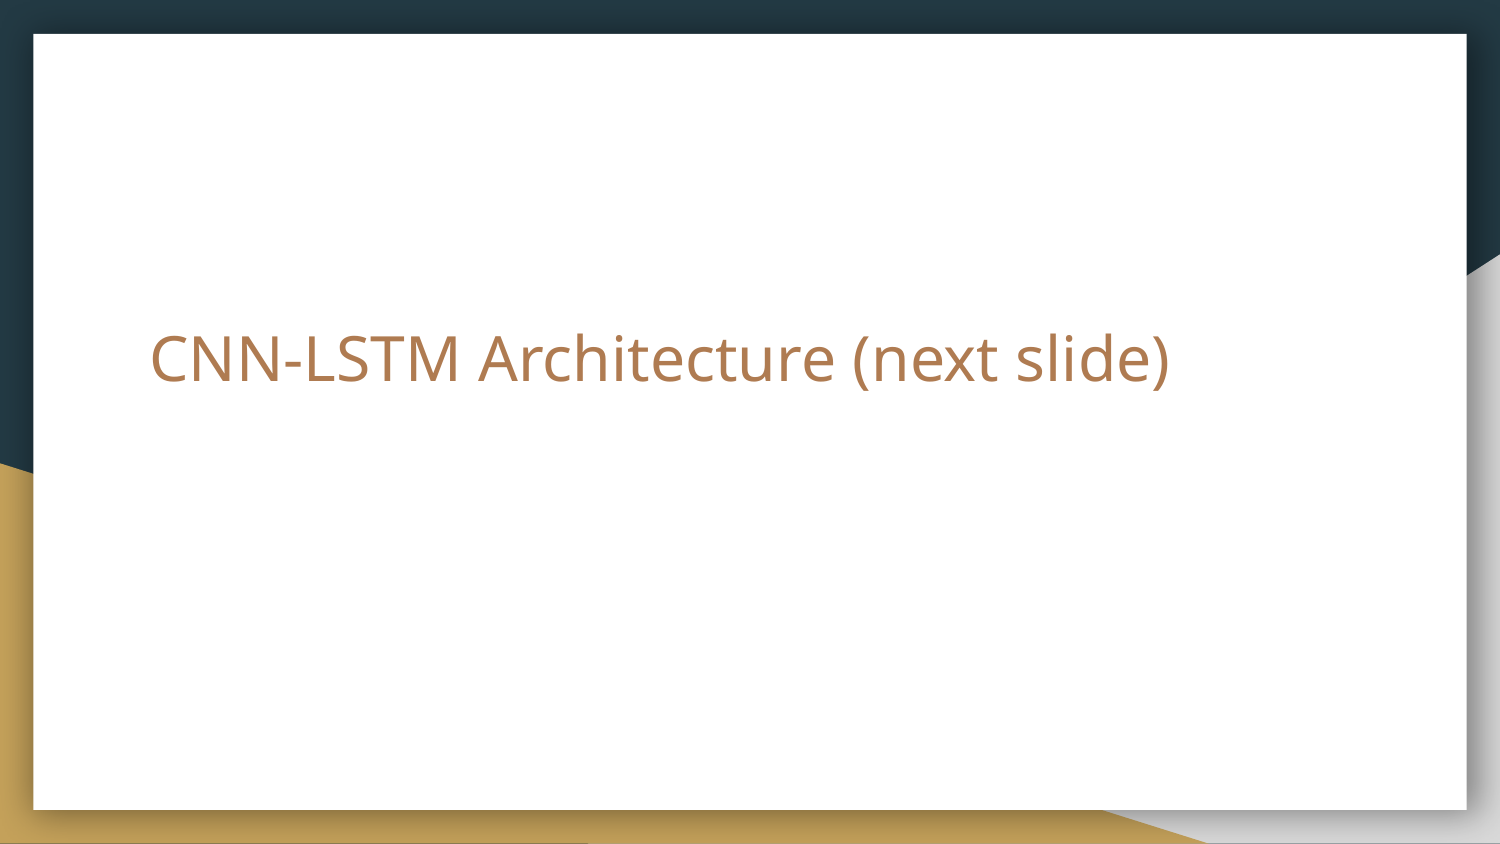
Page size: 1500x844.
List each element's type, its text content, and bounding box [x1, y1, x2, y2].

title CNN-LSTM Architecture (next slide) [134, 304, 1366, 461]
